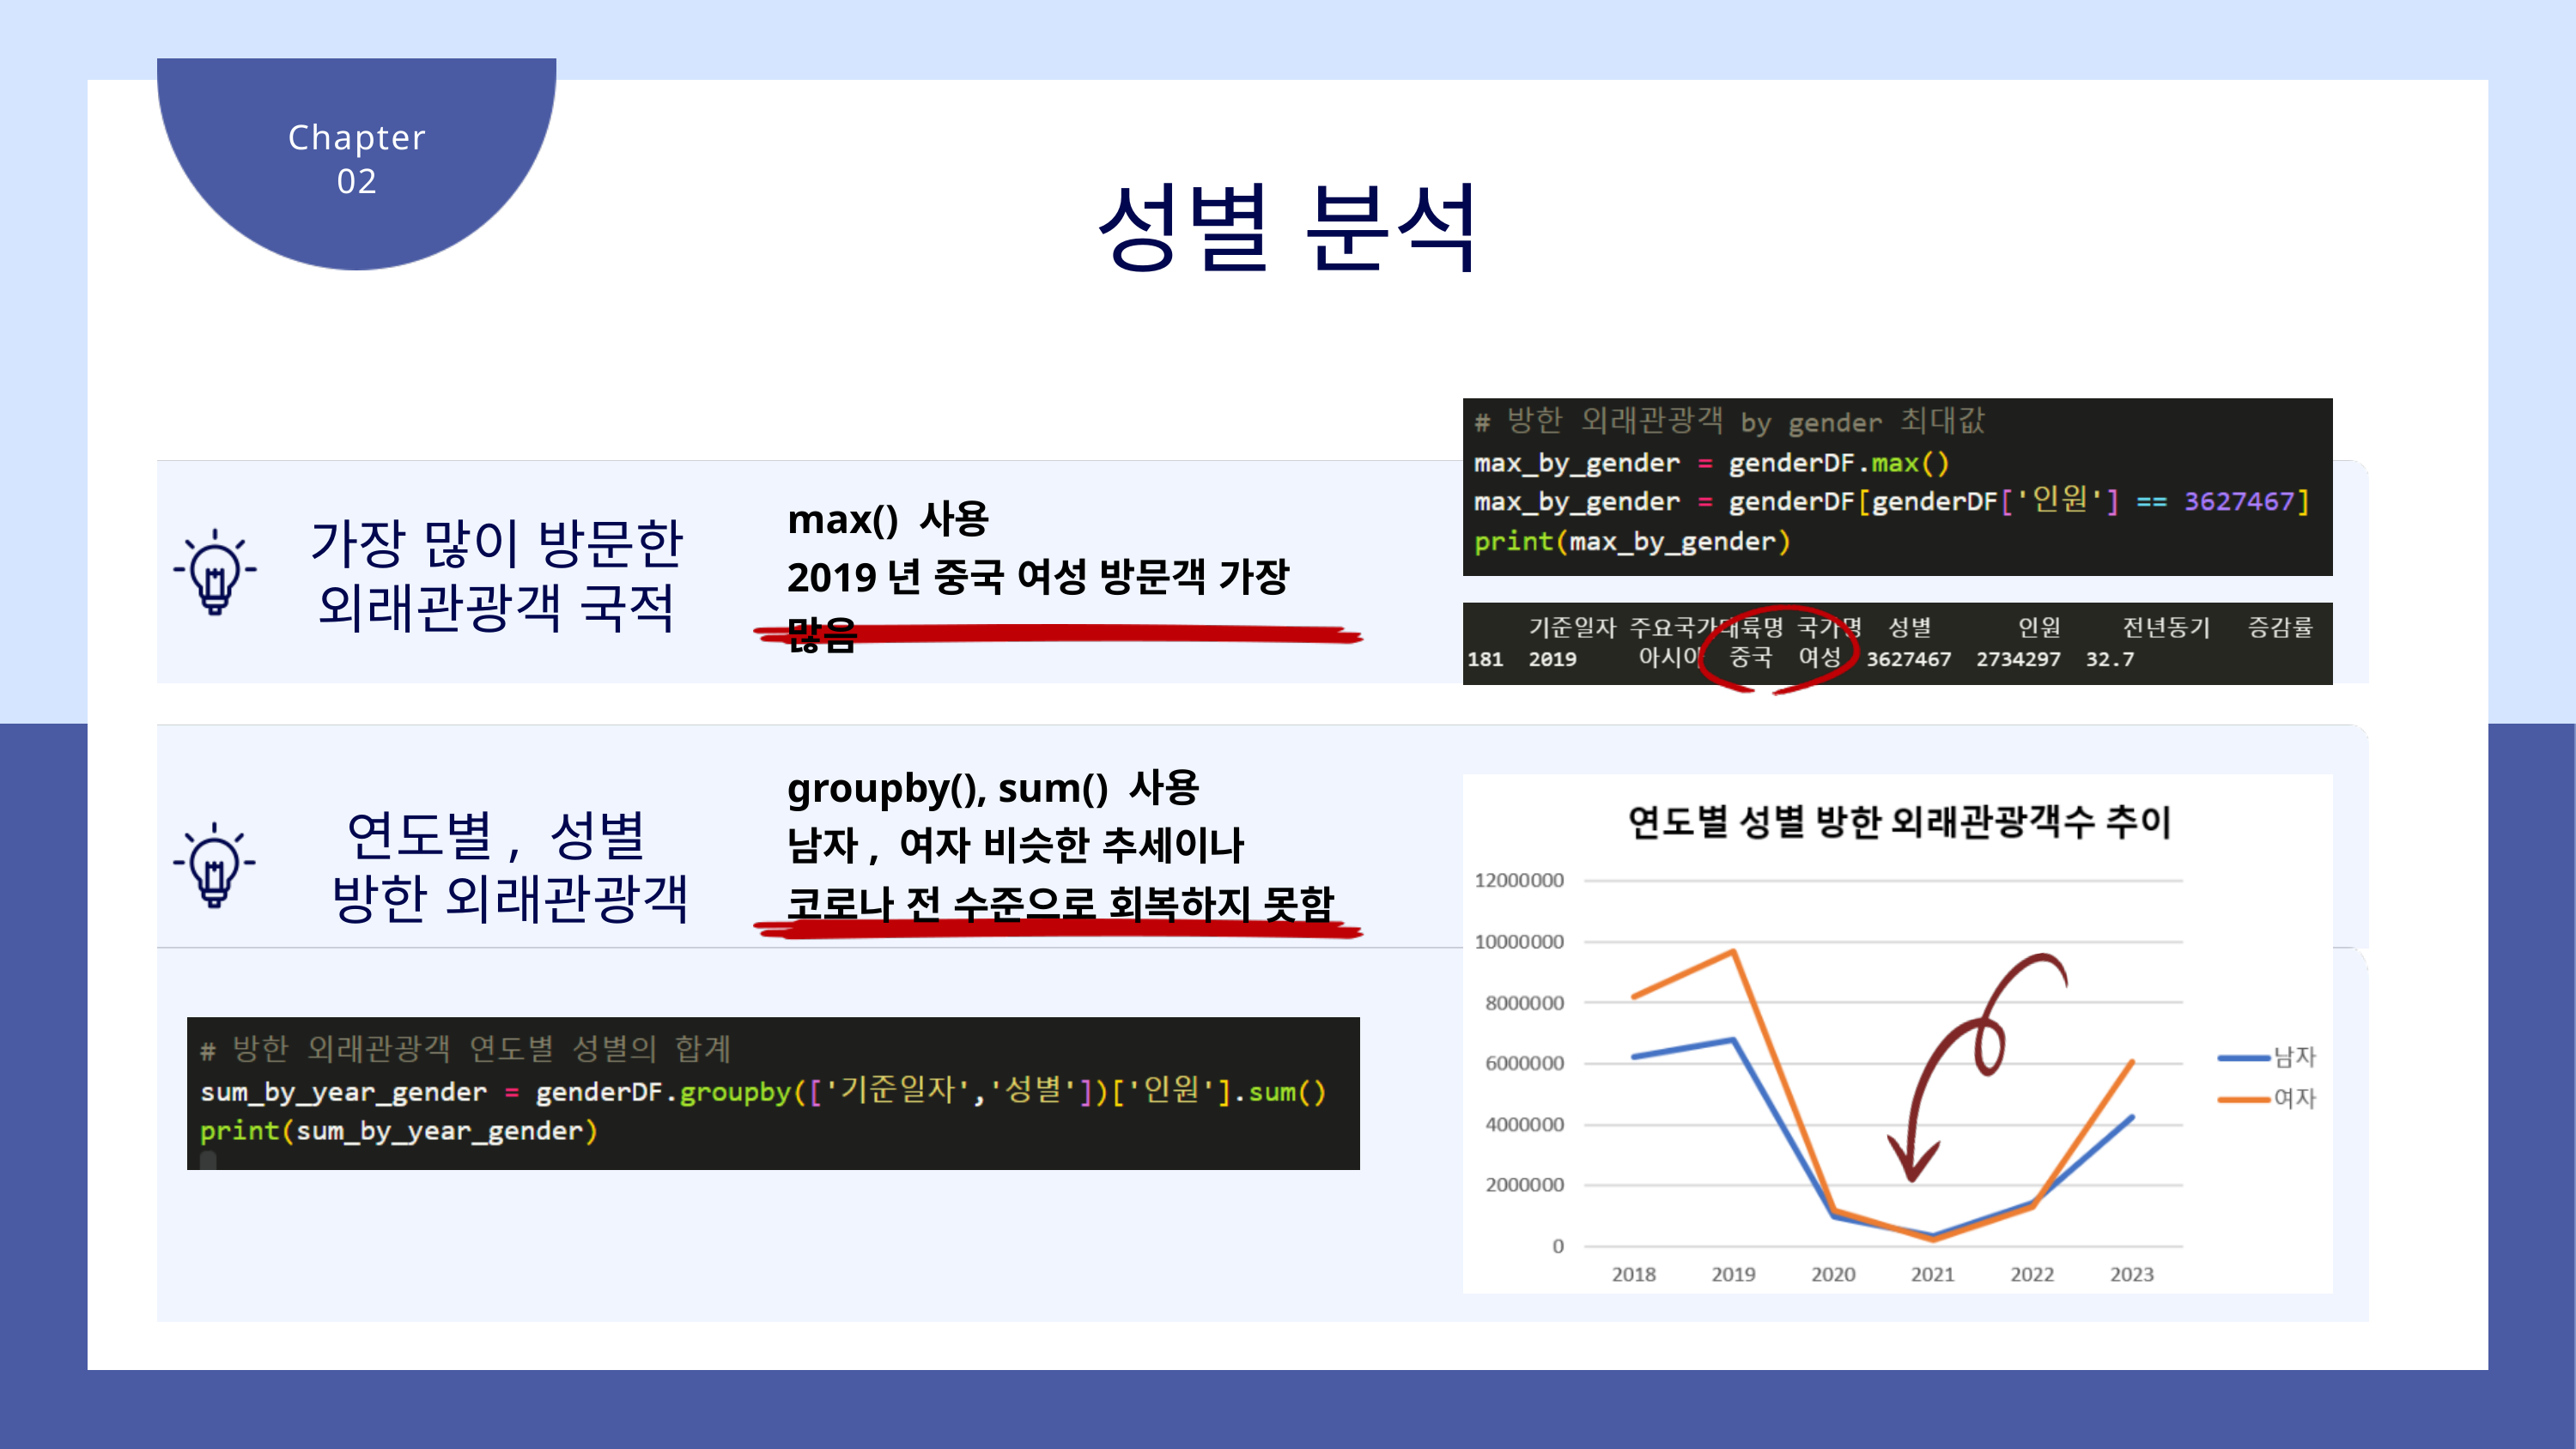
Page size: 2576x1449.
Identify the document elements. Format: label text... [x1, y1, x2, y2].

text_box 성별 분석 [78, 161, 82, 299]
picture [0, 58, 2576, 1449]
text_box 성별 분석 [2495, 161, 2500, 299]
